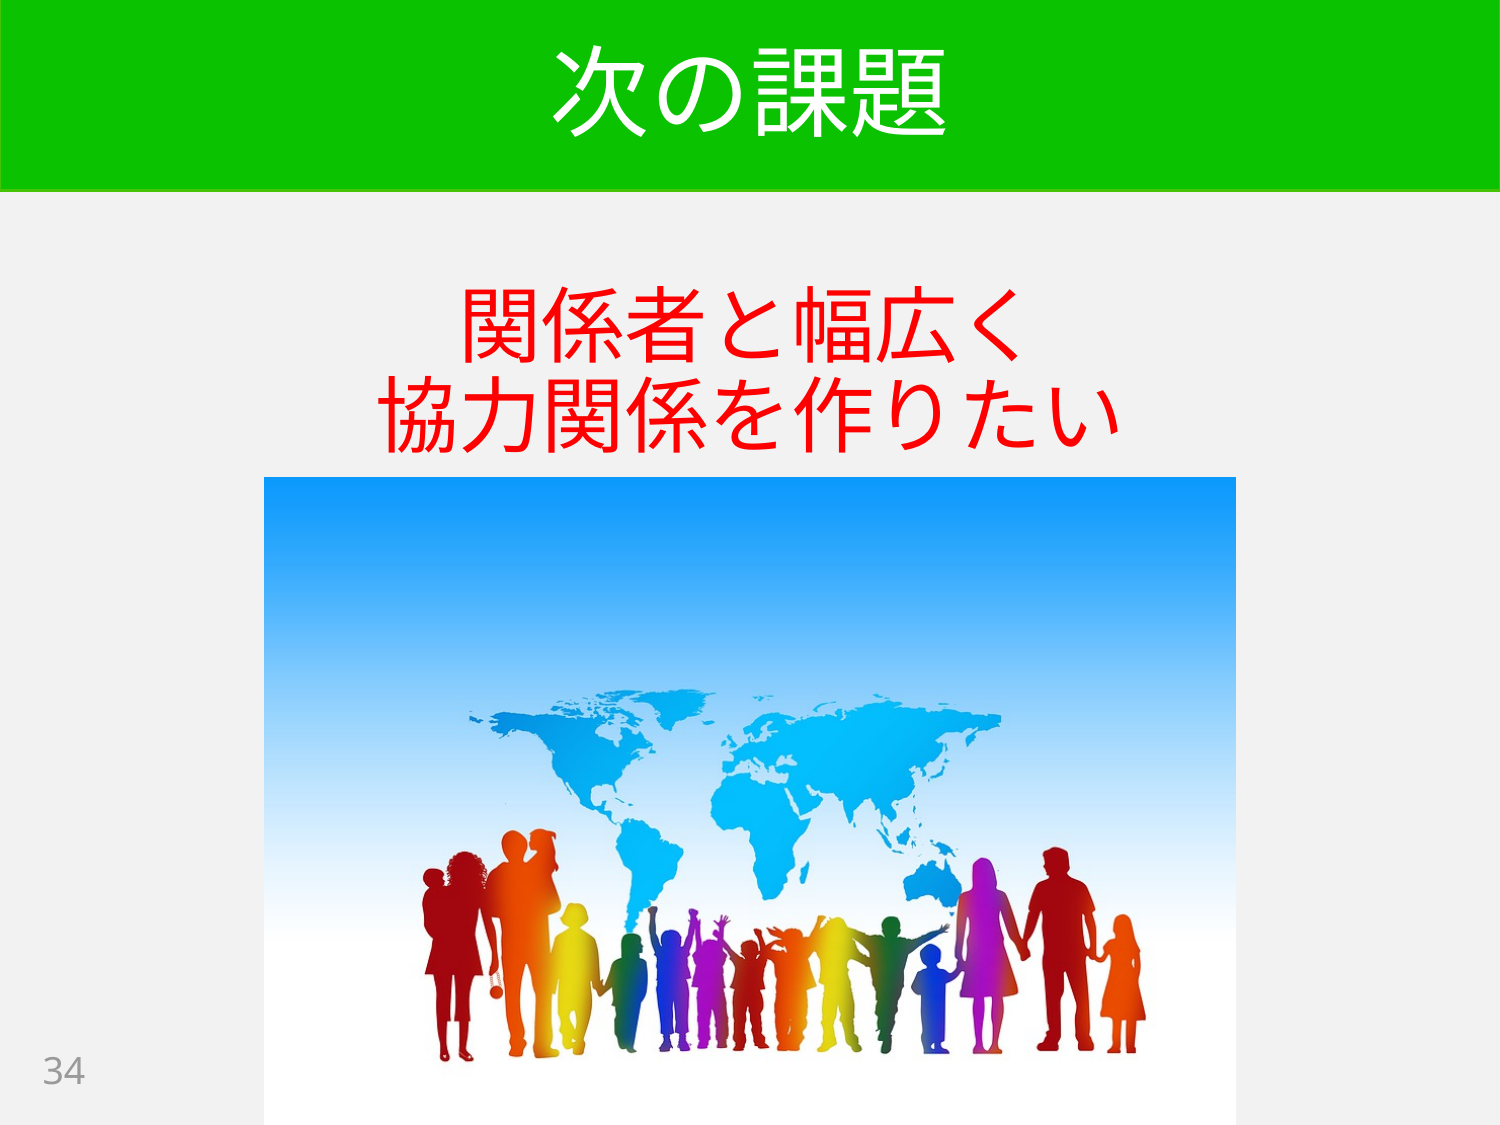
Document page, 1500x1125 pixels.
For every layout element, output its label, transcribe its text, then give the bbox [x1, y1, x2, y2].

title 次の課題 [0, 53, 1500, 140]
picture [264, 477, 1236, 1125]
list 関係者と幅広く 協力関係を作りたい [103, 277, 1397, 1000]
slide_number 34 [27, 1042, 146, 1102]
